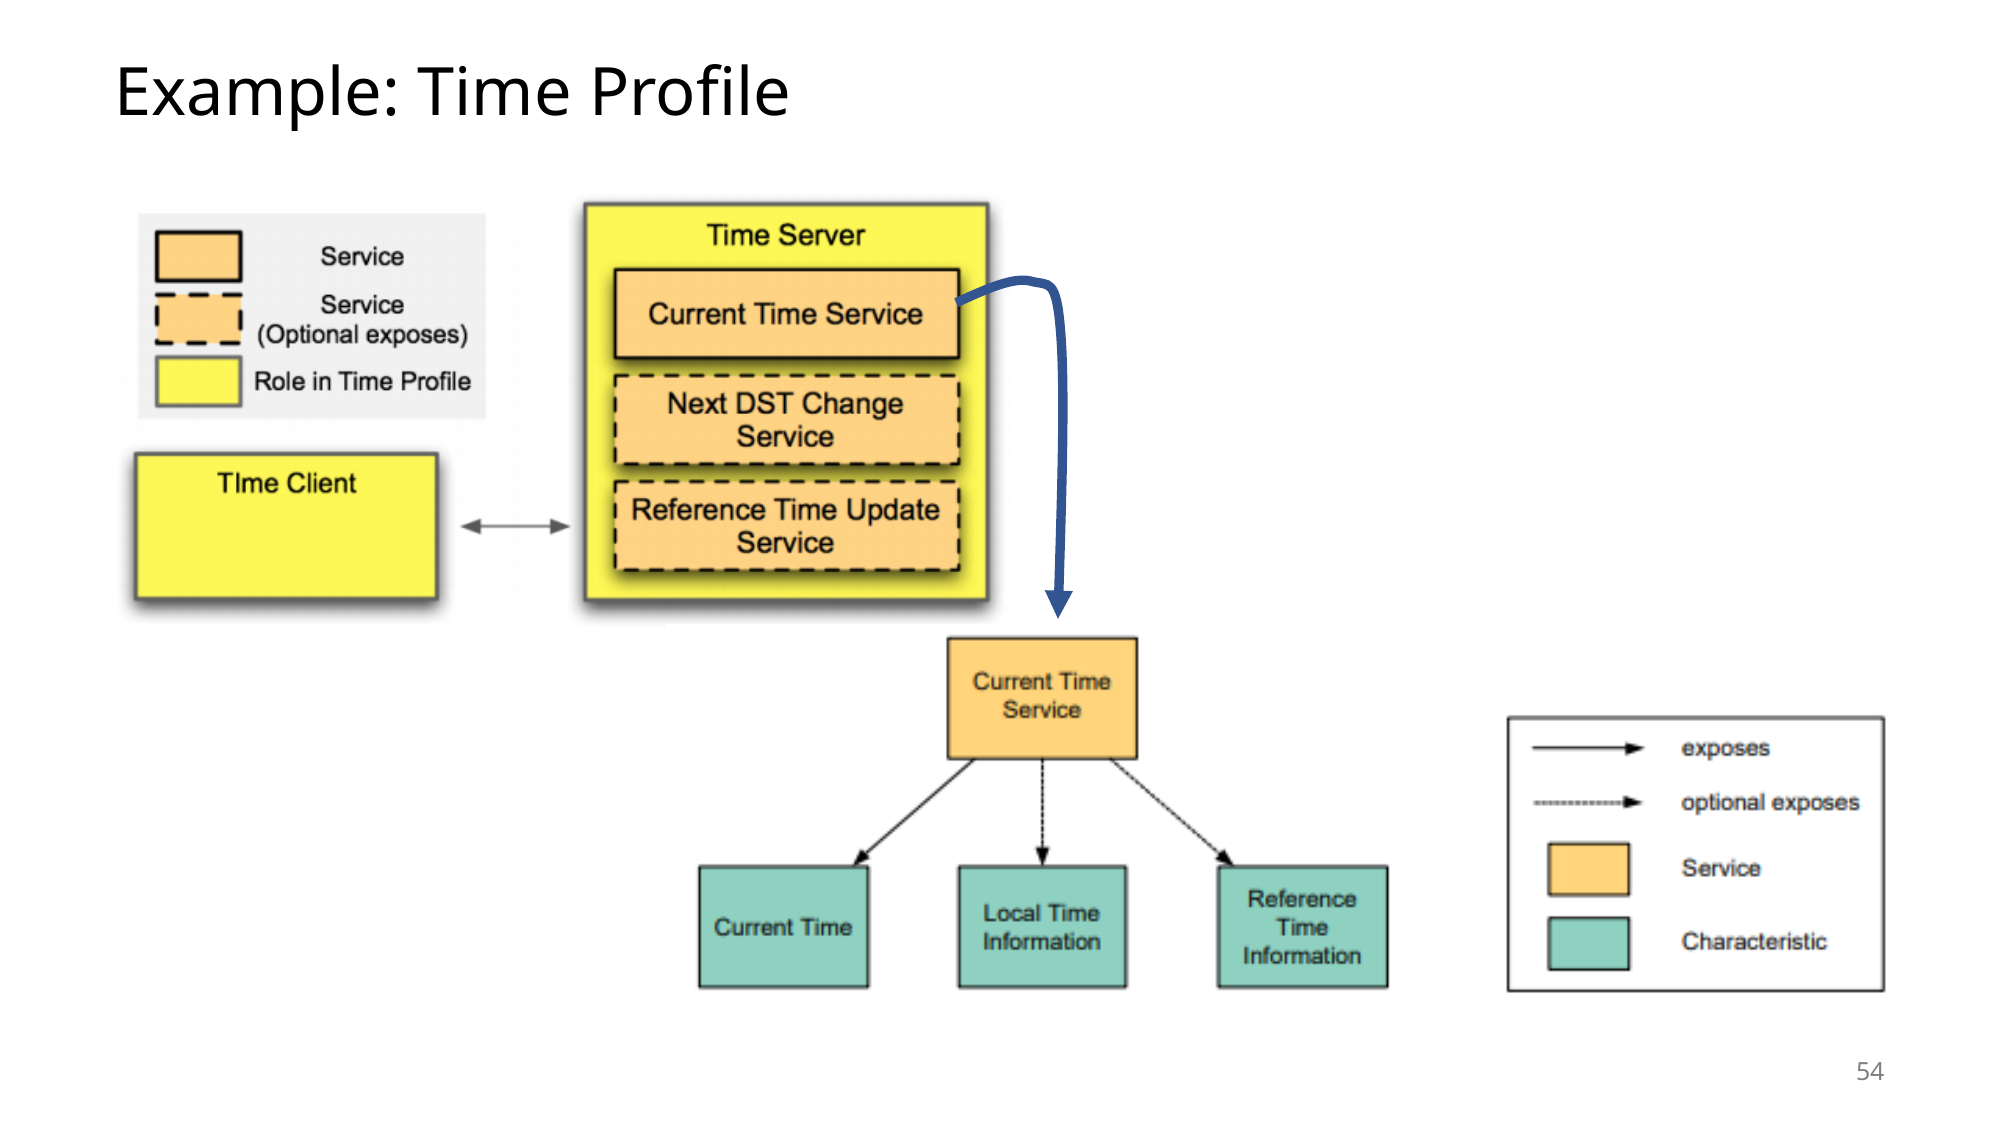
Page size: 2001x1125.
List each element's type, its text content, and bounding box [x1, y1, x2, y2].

title Example: Time Profile [99, 37, 1900, 150]
picture [99, 187, 1900, 1007]
slide_number 54 [1749, 1042, 1900, 1103]
text_box [1017, 279, 1065, 619]
